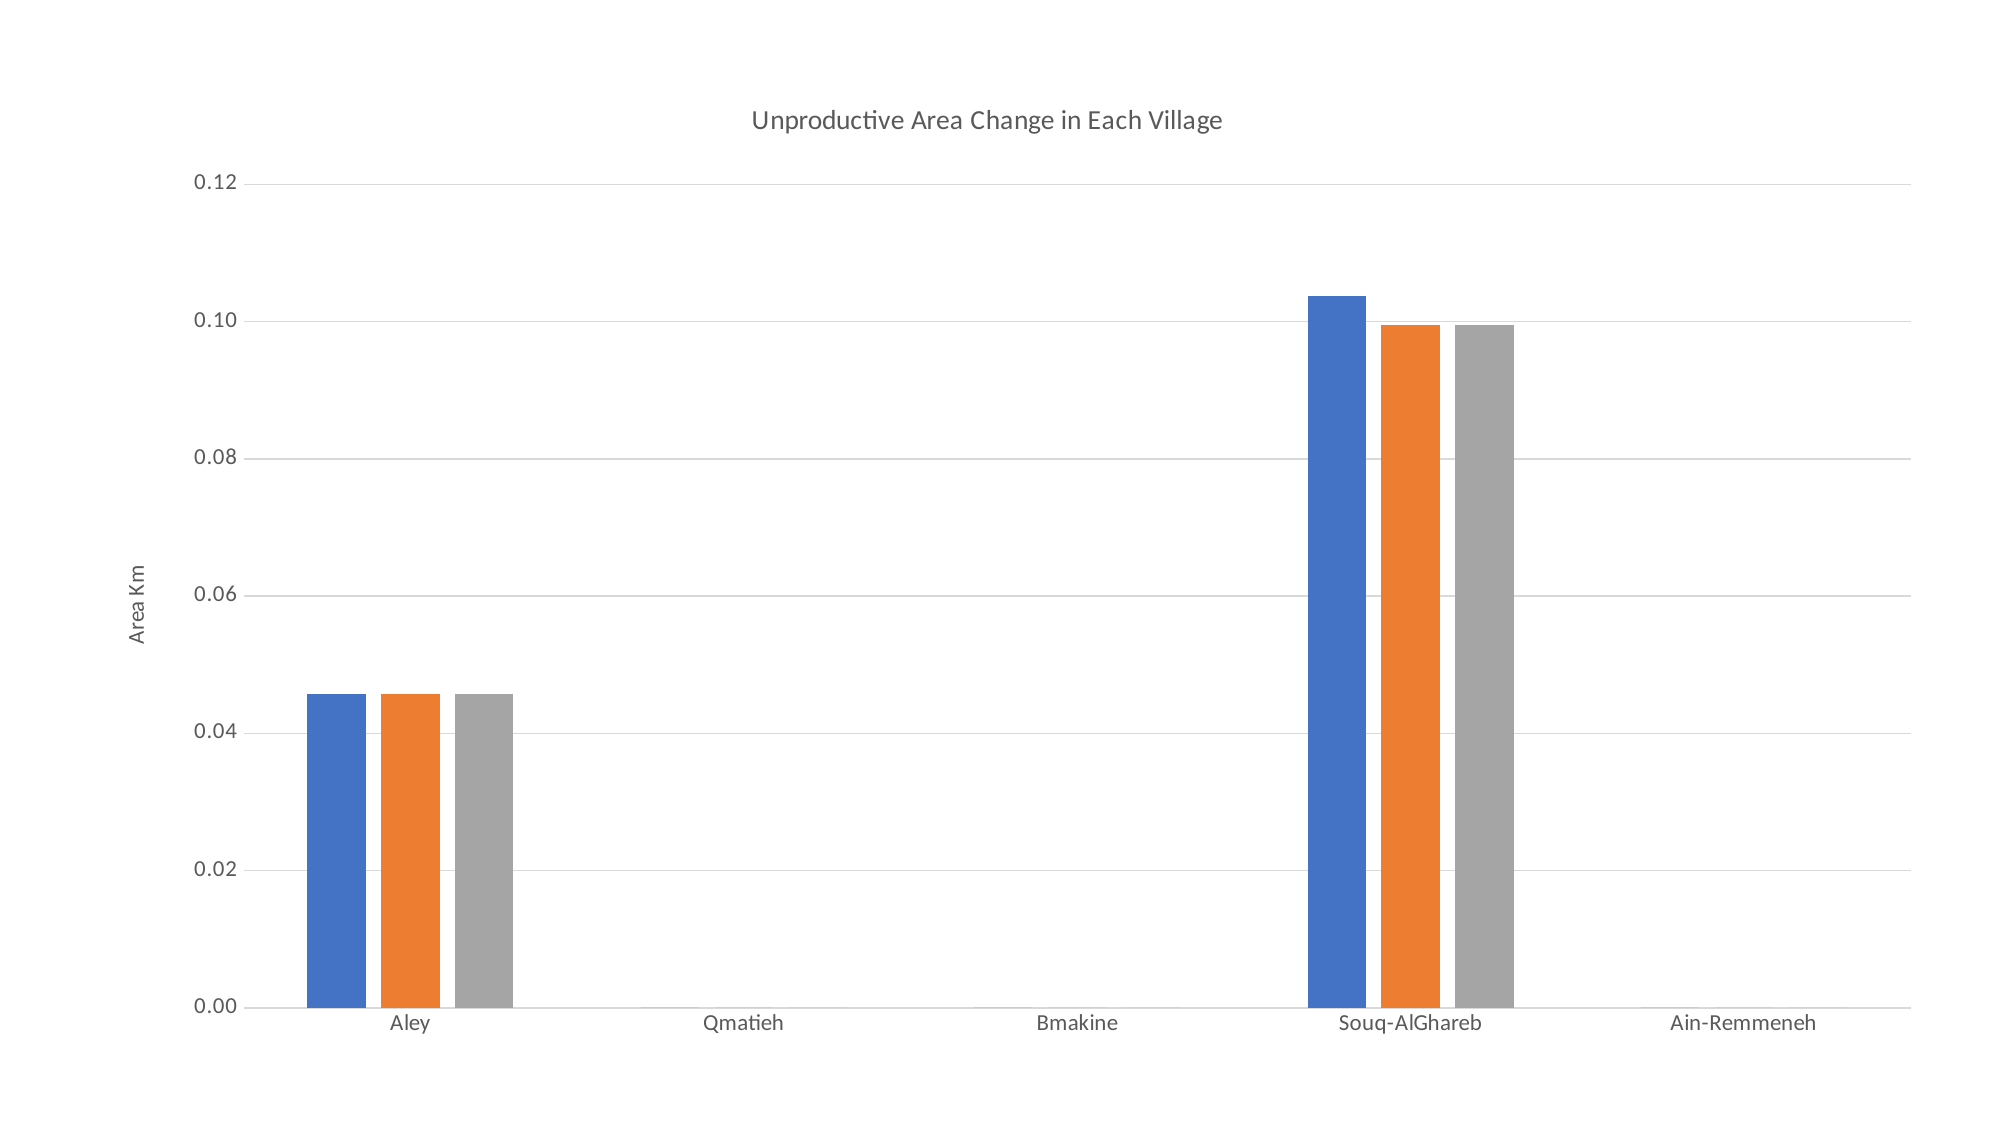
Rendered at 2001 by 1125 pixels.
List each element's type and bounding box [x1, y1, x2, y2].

chart [93, 79, 1948, 1057]
